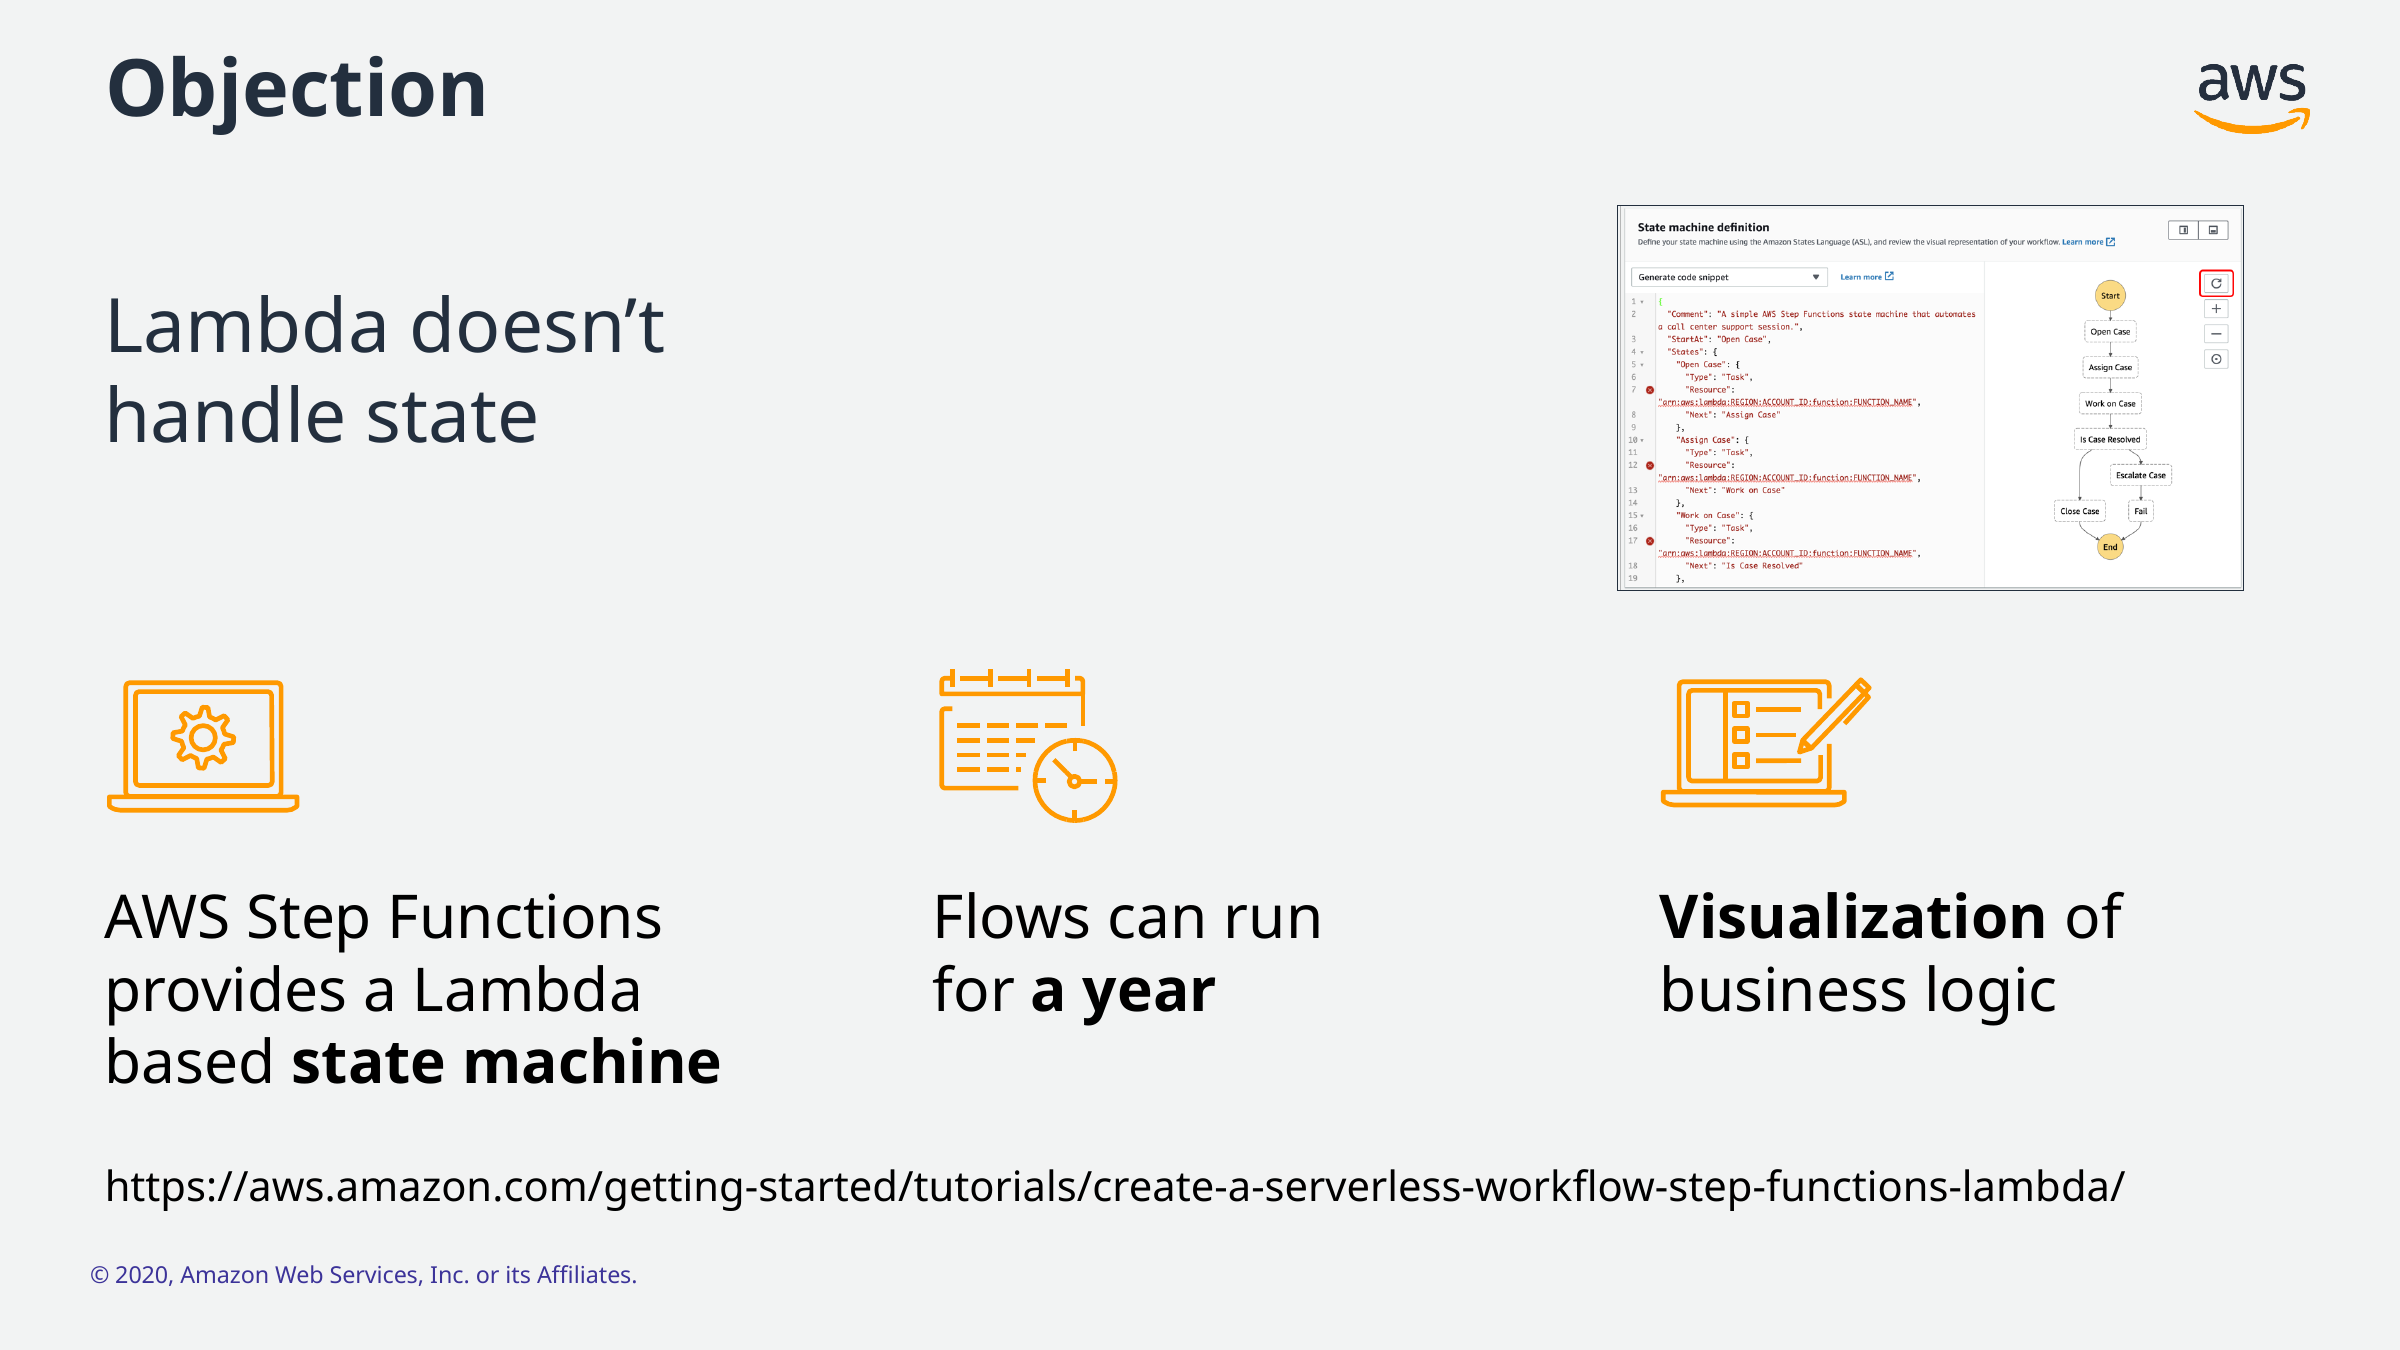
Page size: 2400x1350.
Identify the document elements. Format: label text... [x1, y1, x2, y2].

list Lambda doesn’t handle state [89, 270, 2307, 1152]
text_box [79, 609, 333, 863]
text_box Flows can run for a year [918, 870, 1432, 1047]
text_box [918, 634, 1139, 855]
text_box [1635, 609, 1889, 863]
text_box https://aws.amazon.com/getting-started/tutorials/create-a-serverless-workflow-step-functions-lambda/ [89, 1152, 2383, 1224]
title Objection [90, 30, 2307, 174]
text_box AWS Step Functions provides a Lambda based state machine [89, 870, 769, 1047]
text_box Visualization of business logic [1645, 870, 2244, 1047]
picture [1617, 205, 2244, 591]
